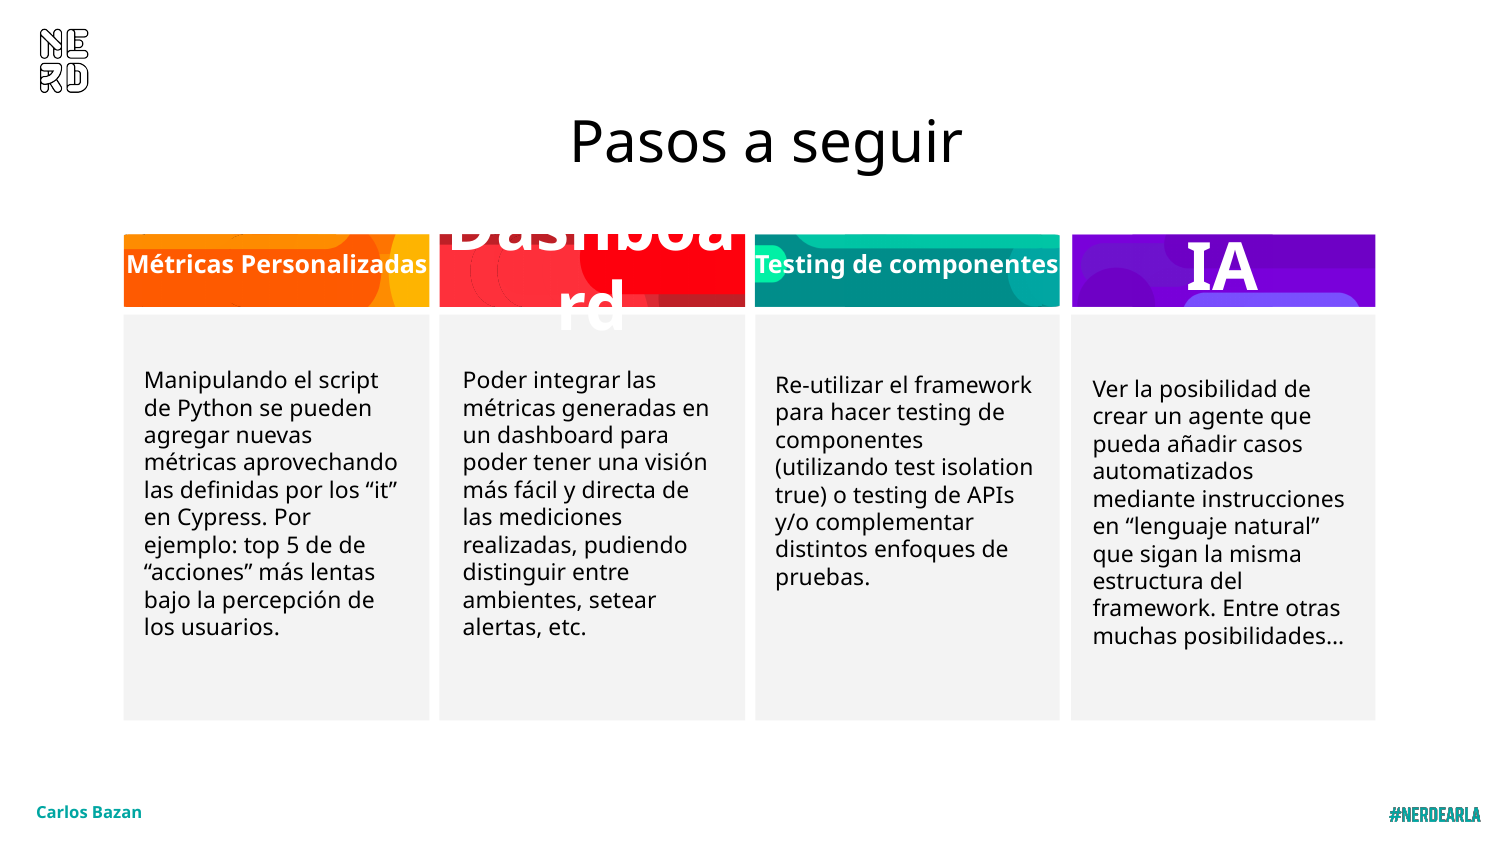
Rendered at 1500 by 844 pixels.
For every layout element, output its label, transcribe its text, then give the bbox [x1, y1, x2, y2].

subtitle Manipulando el script de Python se pueden agregar nuevas métricas aprovechando las definidas por los “it” en Cypress. Por ejemplo: top 5 de de “acciones” más lentas bajo la percepción de los usuarios. [144, 349, 410, 712]
picture [37, 27, 91, 94]
subtitle Métricas Personalizadas [124, 230, 430, 297]
subtitle Ver la posibilidad de crear un agente que pueda añadir casos automatizados mediante instrucciones en “lenguaje natural” que sigan la misma estructura del framework. Entre otras muchas posibilidades… [1092, 357, 1352, 721]
picture [755, 297, 1060, 307]
subtitle Pasos a seguir [157, 112, 1376, 179]
subtitle Poder integrar las métricas generadas en un dashboard para poder tener una visión más fácil y directa de las mediciones realizadas, pudiendo distinguir entre ambientes, setear alertas, etc. [462, 349, 723, 712]
subtitle Carlos Bazan [36, 792, 488, 832]
subtitle Dashboard [440, 230, 745, 297]
picture [123, 234, 430, 307]
subtitle Testing de componentes [755, 230, 1060, 297]
picture [1383, 804, 1486, 825]
picture [439, 234, 746, 307]
subtitle Re-utilizar el framework para hacer testing de componentes (utilizando test isolation true) o testing de APIs y/o complementar distintos enfoques de pruebas. [775, 326, 1035, 689]
subtitle IA [1070, 230, 1375, 297]
picture [1073, 235, 1376, 307]
